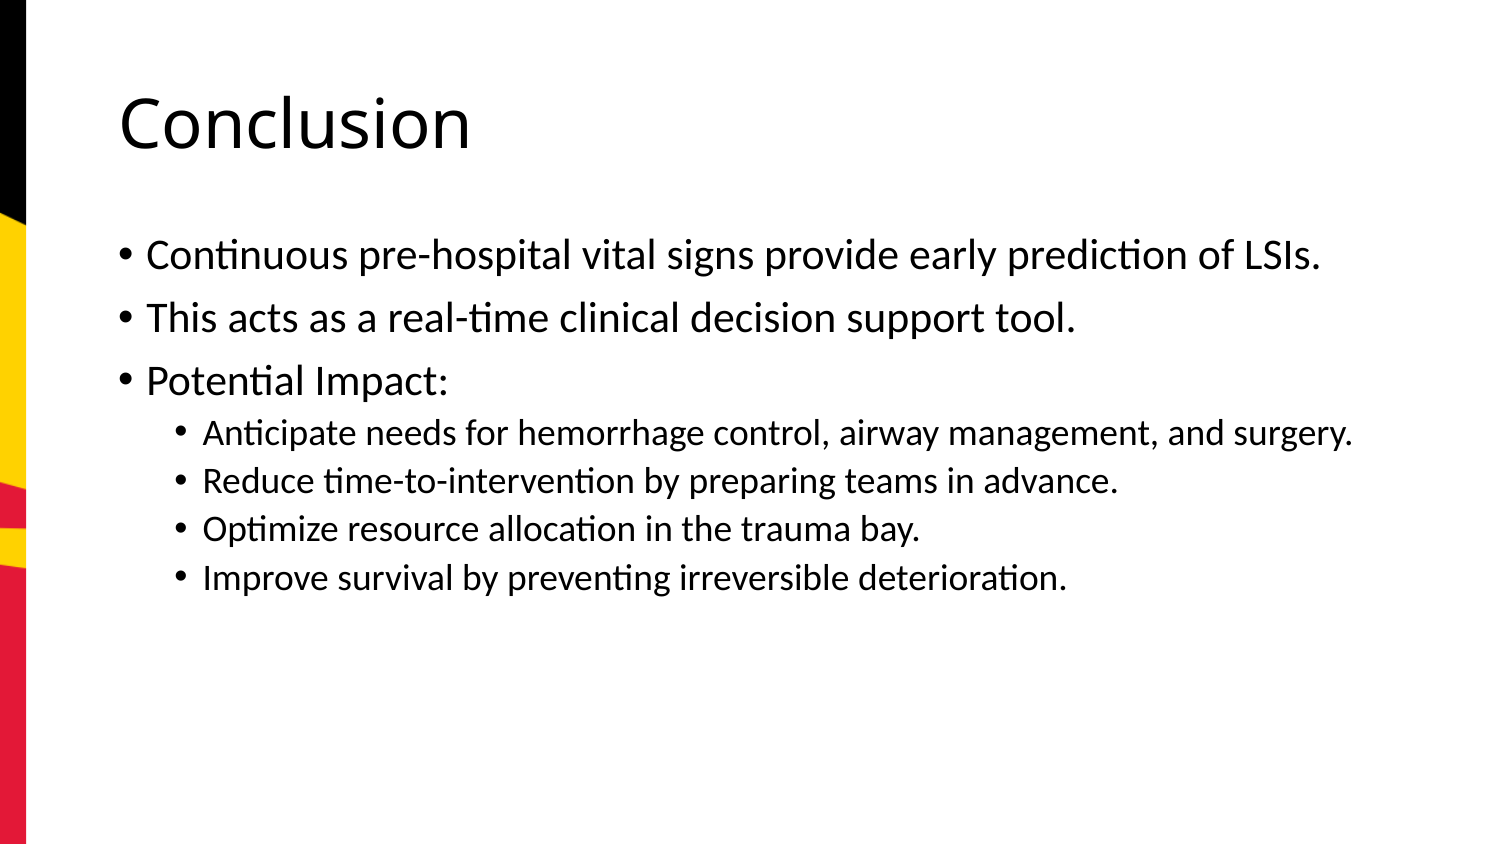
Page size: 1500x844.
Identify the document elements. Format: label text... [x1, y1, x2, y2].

list Continuous pre-hospital vital signs provide early prediction of LSIs. This acts as a real-time clinical decision support tool. Potential Impact: Anticipate needs for hemorrhage control, airway management, and surgery. Reduce time-to-intervention by preparing teams in advance. Optimize resource allocation in the trauma bay. Improve survival by preventing irreversible deterioration. [103, 224, 1397, 760]
title Conclusion [103, 44, 1397, 208]
